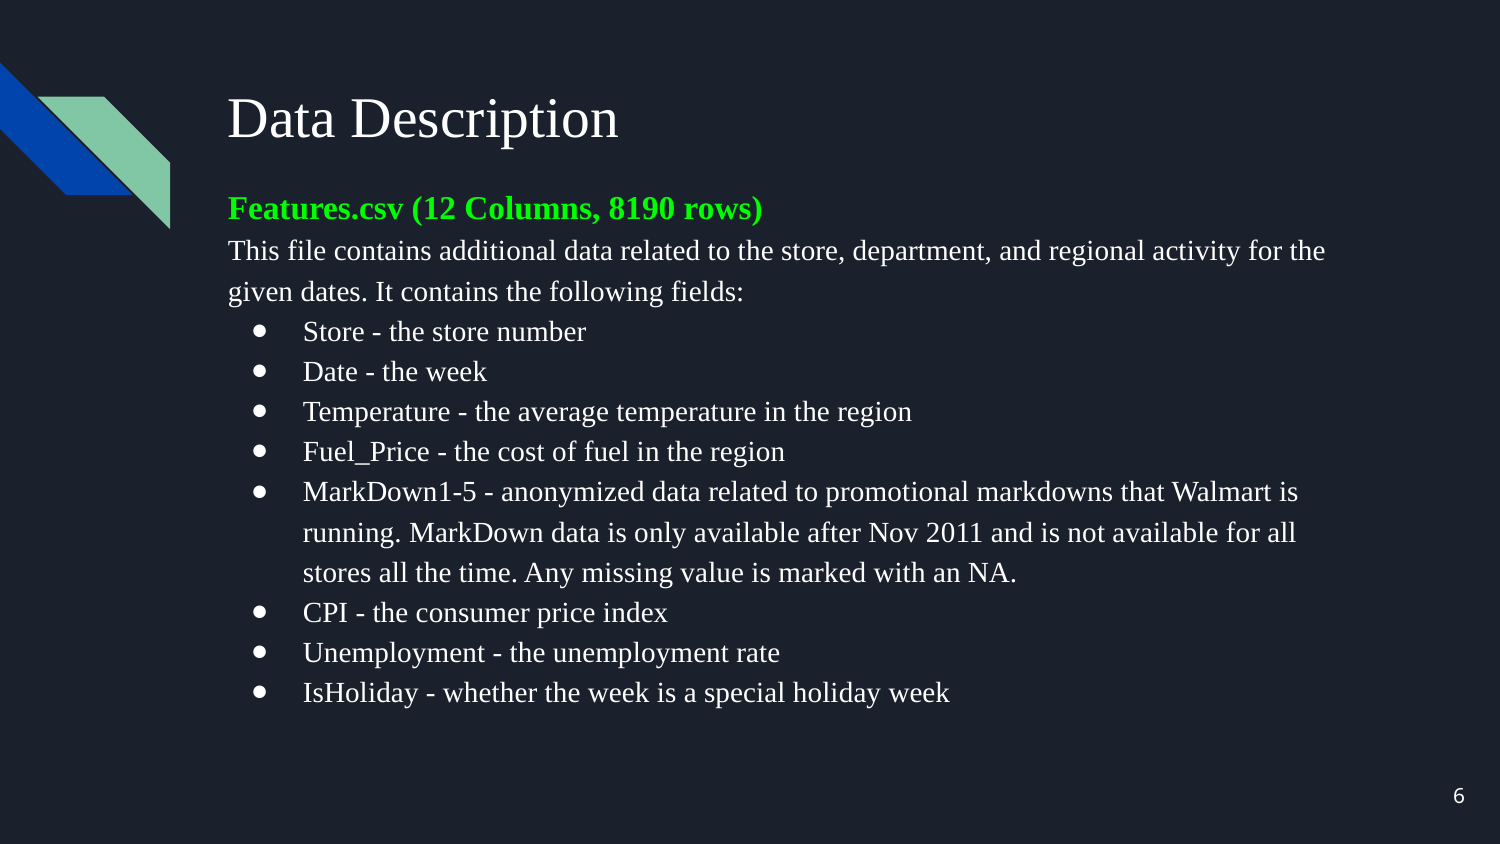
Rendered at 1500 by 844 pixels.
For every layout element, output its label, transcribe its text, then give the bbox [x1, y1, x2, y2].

list Features.csv (12 Columns, 8190 rows) This file contains additional data related to the store, department, and regional activity for the given dates. It contains the following fields: Store - the store number Date - the week Temperature - the average temperature in the region Fuel_Price - the cost of fuel in the region MarkDown1-5 - anonymized data related to promotional markdowns that Walmart is running. MarkDown data is only available after Nov 2011 and is not available for all stores all the time. Any missing value is marked with an NA. CPI - the consumer price index Unemployment - the unemployment rate IsHoliday - whether the week is a special holiday week [212, 165, 1368, 735]
slide_number 6 [1389, 764, 1480, 830]
title Data Description [212, 64, 1368, 149]
